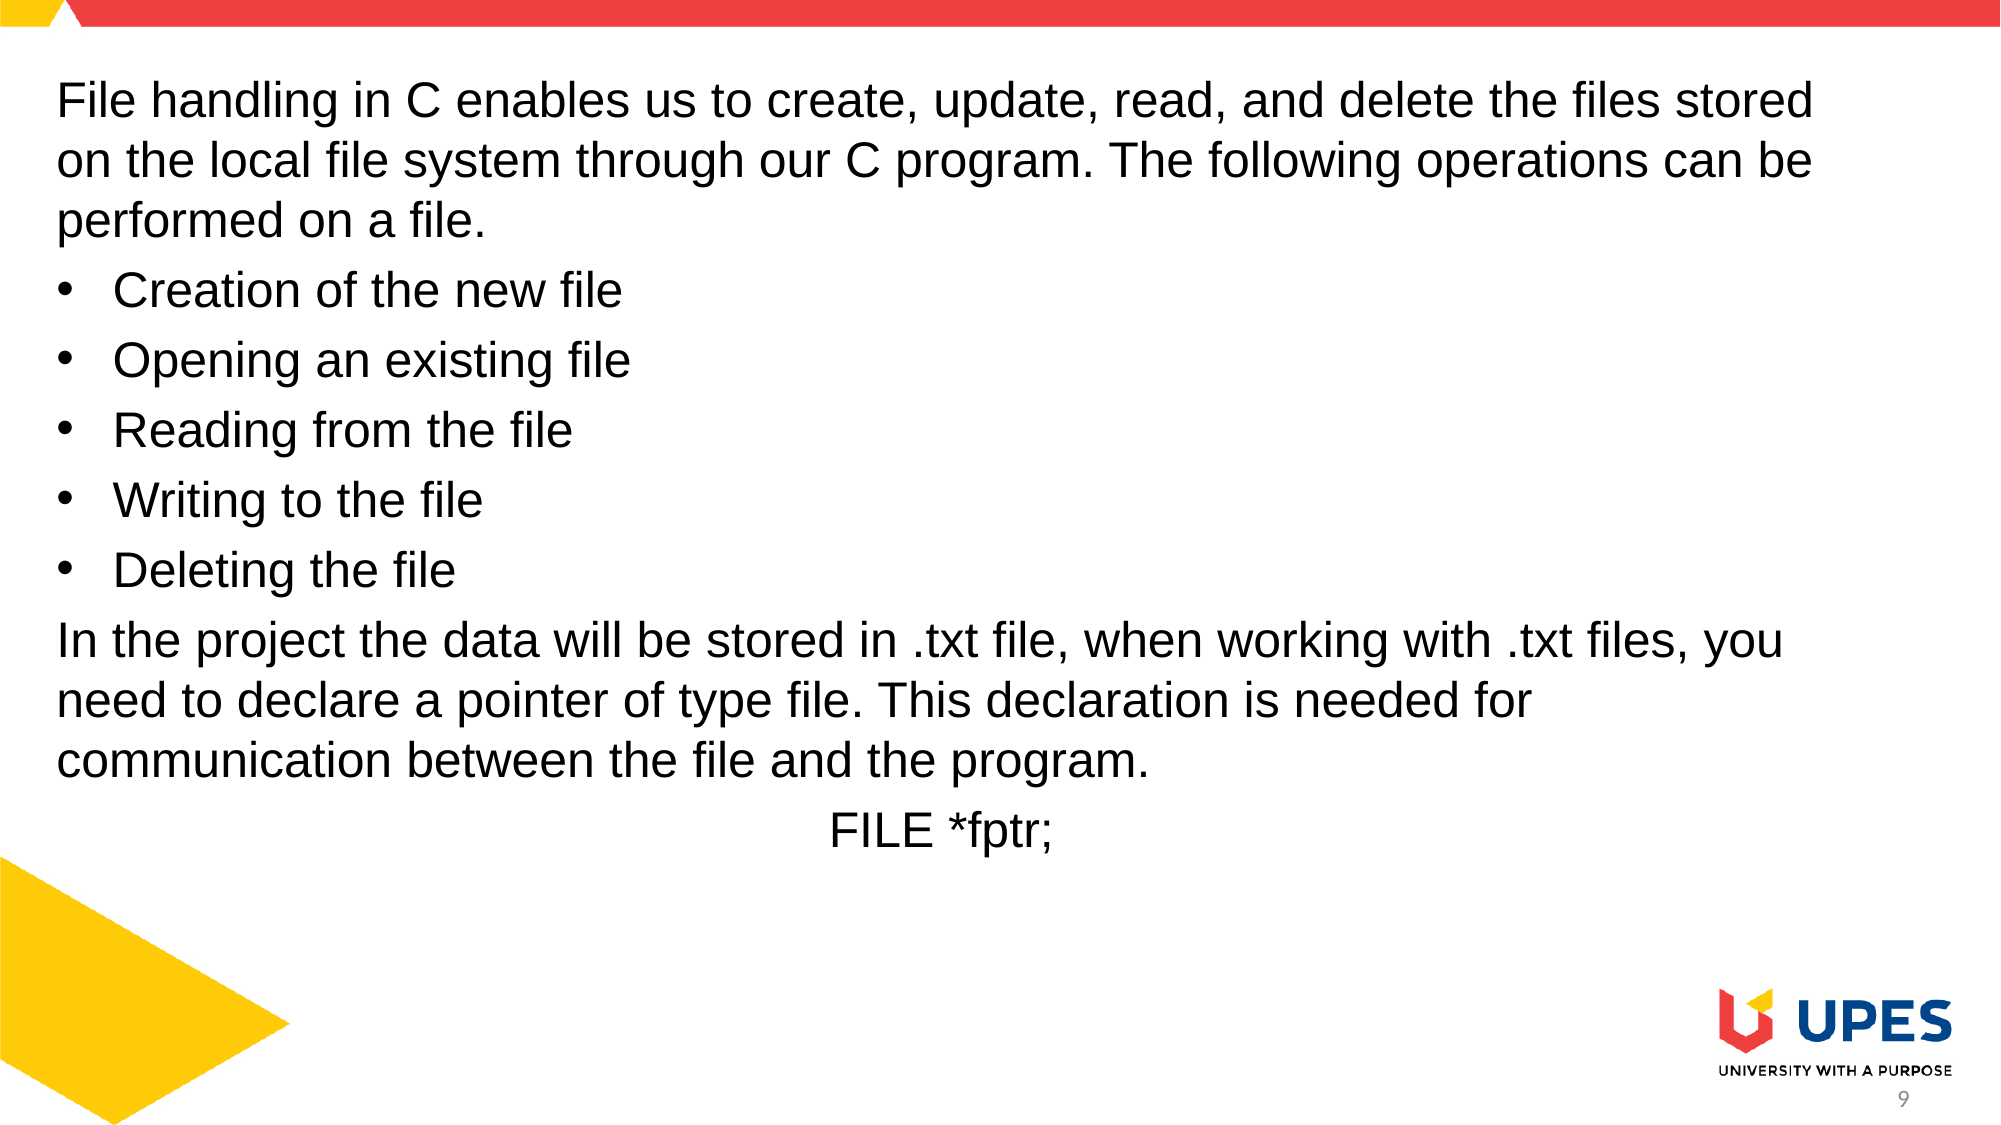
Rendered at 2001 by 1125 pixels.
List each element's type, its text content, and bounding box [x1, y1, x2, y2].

list File handling in C enables us to create, update, read, and delete the files stored on the local file system through our C program. The following operations can be performed on a file. Creation of the new file Opening an existing file Reading from the file Writing to the file Deleting the file In the project the data will be stored in .txt file, when working with .txt files, you need to declare a pointer of type file. This declaration is needed for communication between the file and the program. FILE *fptr; [41, 60, 1842, 1101]
picture [0, 0, 2001, 1125]
